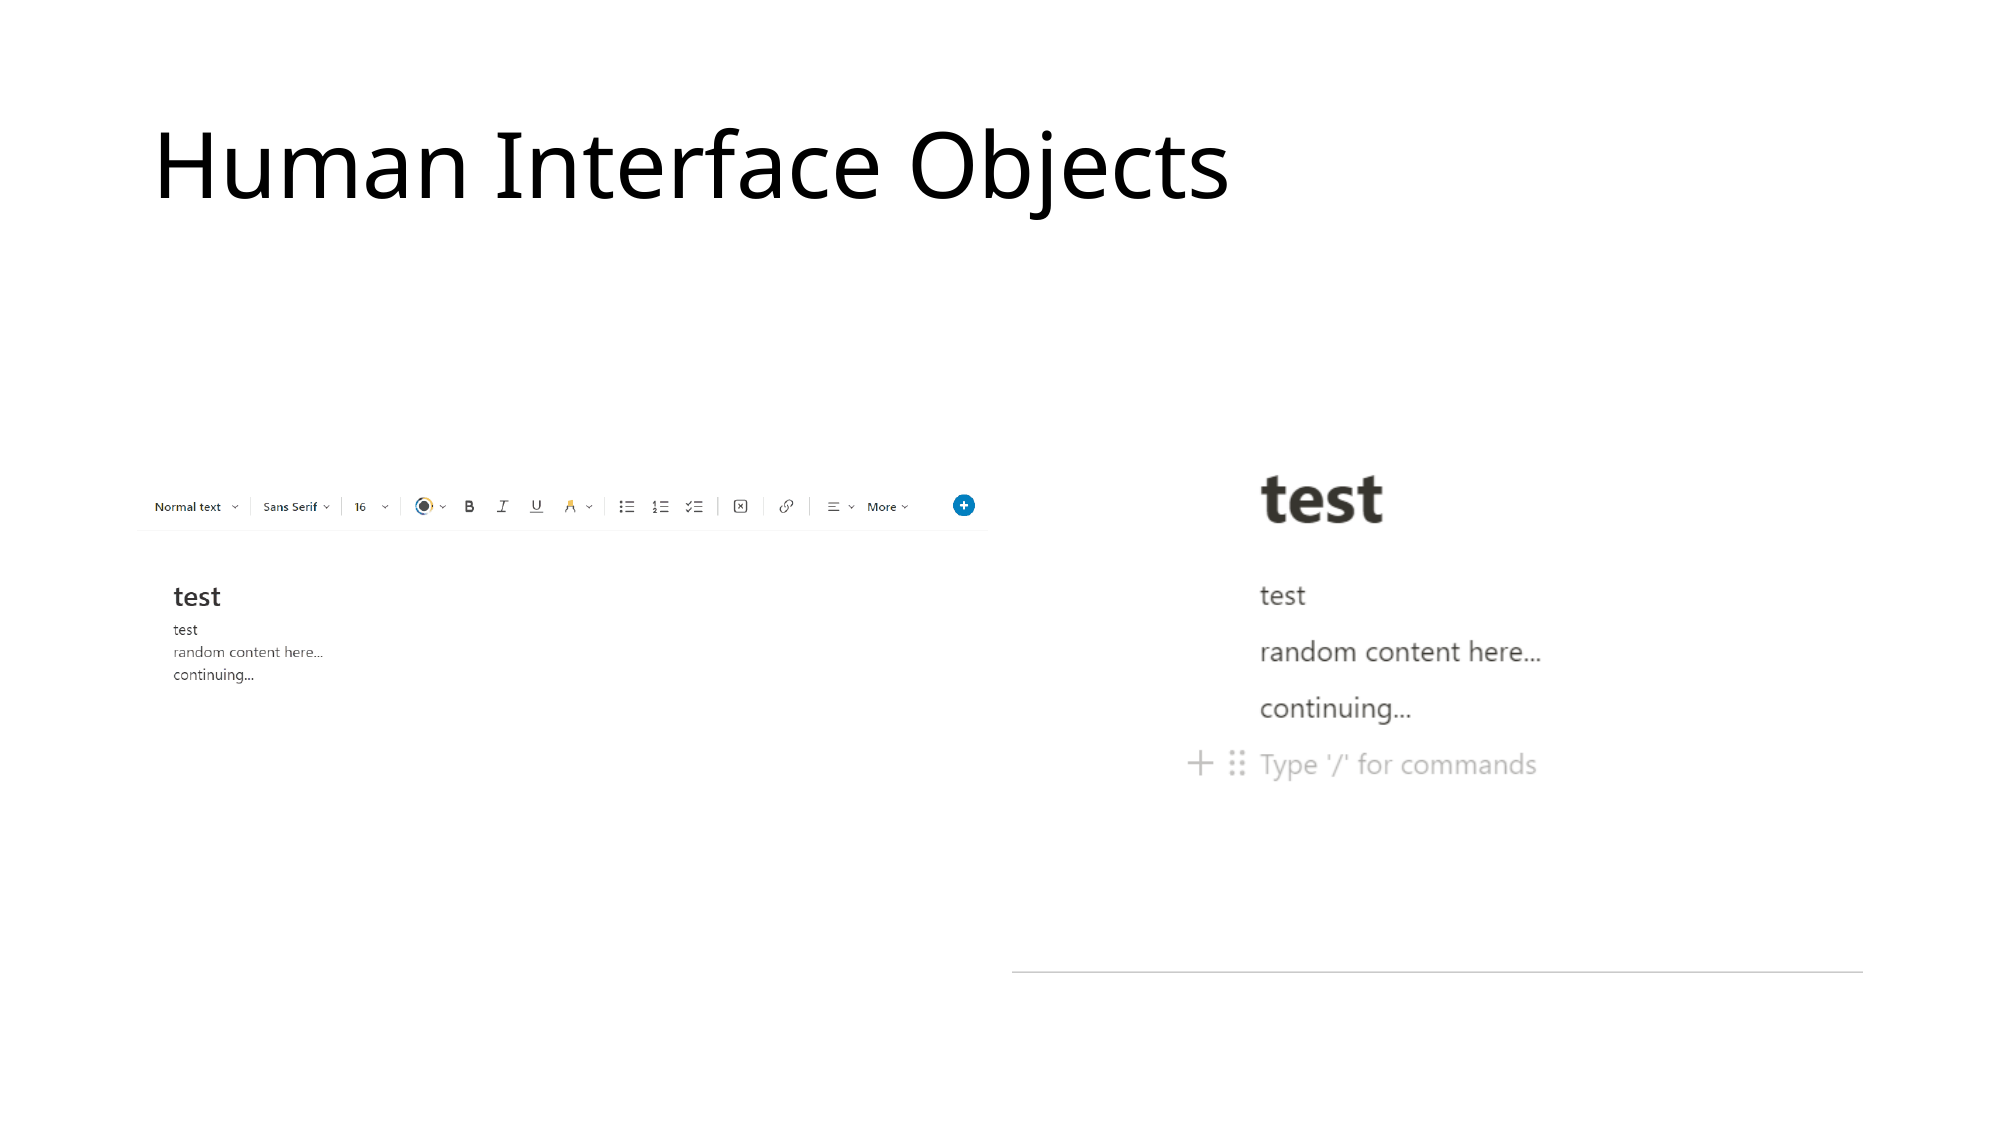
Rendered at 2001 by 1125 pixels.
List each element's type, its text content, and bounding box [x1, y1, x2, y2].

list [1012, 340, 1863, 973]
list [137, 488, 988, 825]
title Human Interface Objects [137, 59, 1863, 278]
